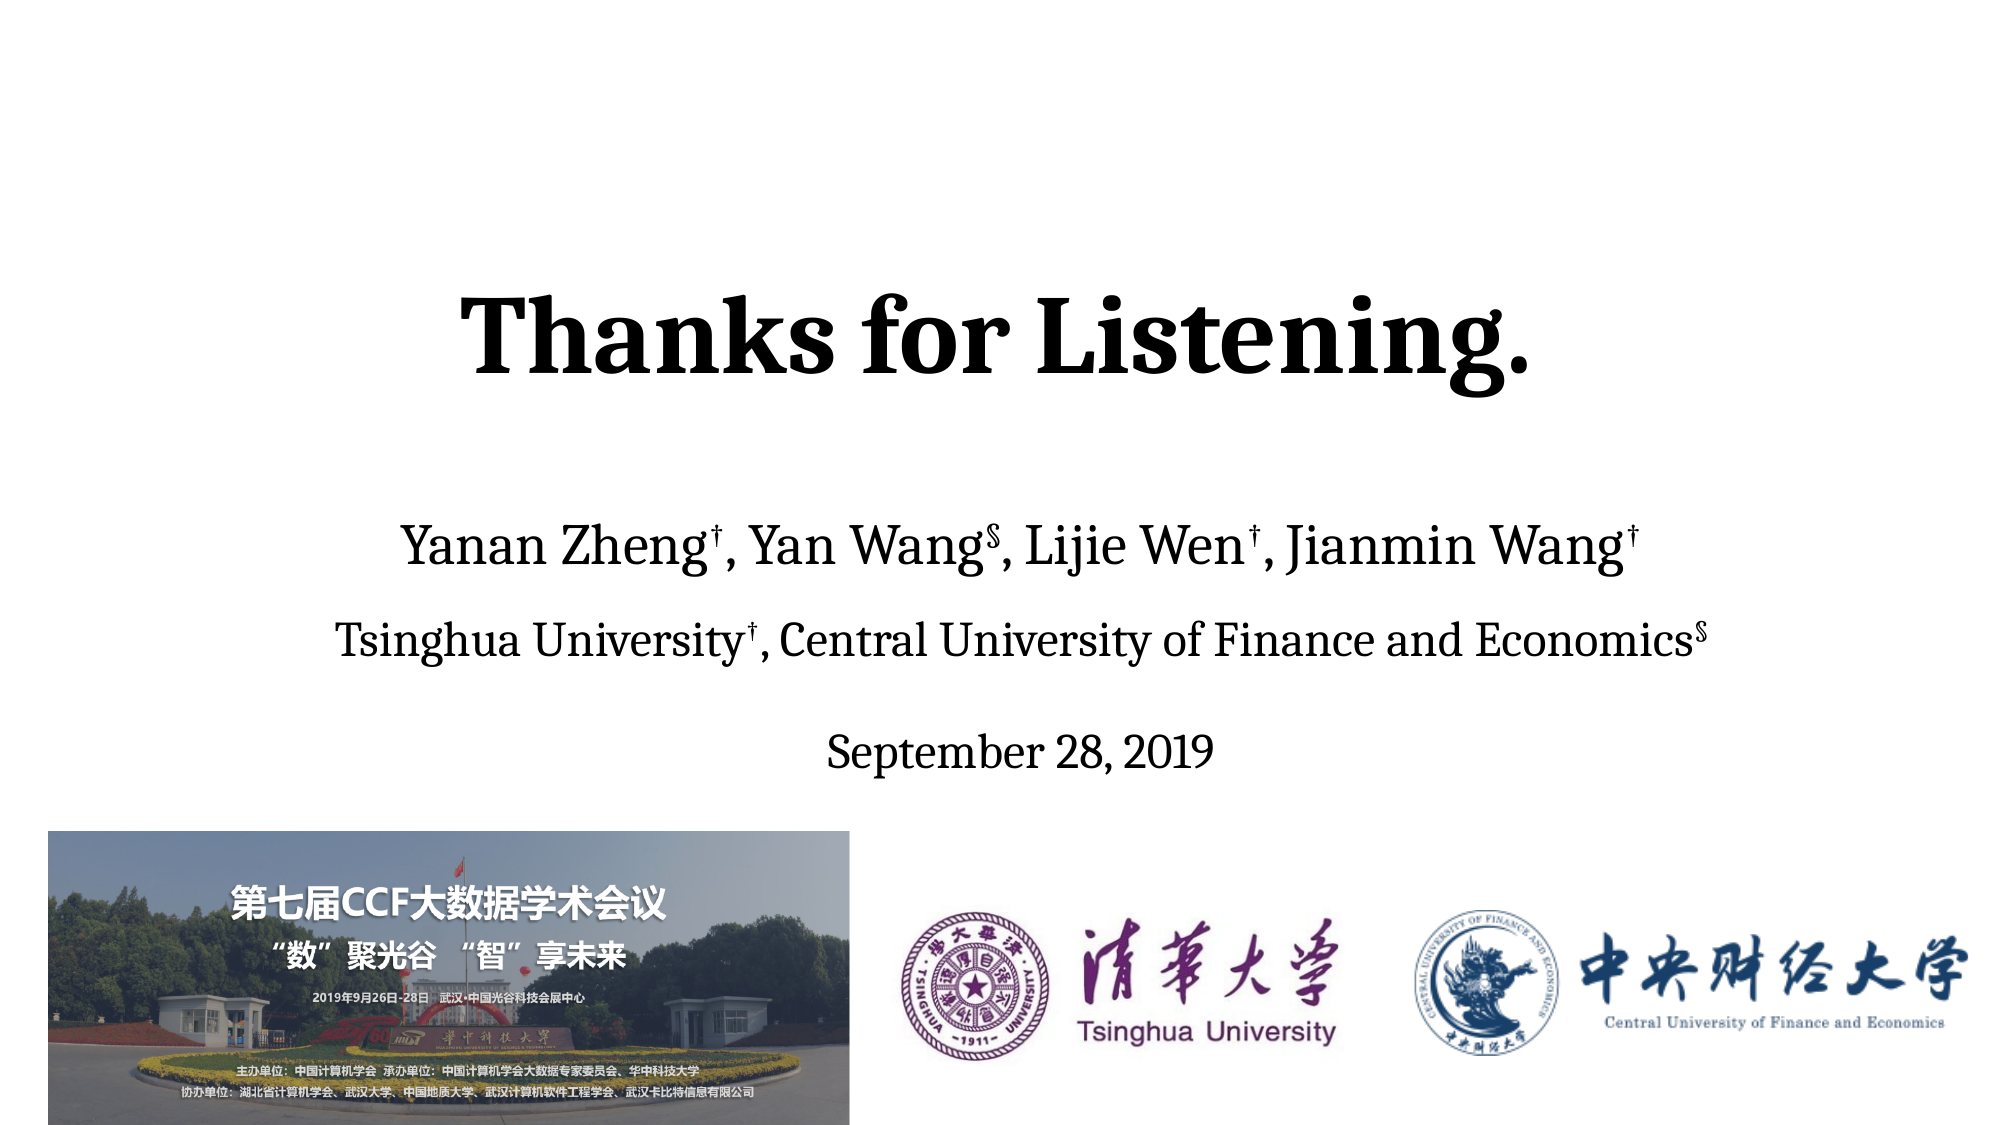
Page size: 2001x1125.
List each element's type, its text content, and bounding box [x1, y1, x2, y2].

text_box Yanan Zheng†, Yan Wang§, Lijie Wen†, Jianmin Wang† Tsinghua University†, Central University of Finance and Economics§ [132, 464, 1911, 674]
text_box Thanks for Listening. [404, 226, 1590, 410]
picture [1413, 910, 2000, 1056]
picture [48, 831, 850, 1125]
text_box September 28, 2019 [813, 711, 1230, 787]
picture [862, 879, 1376, 1090]
